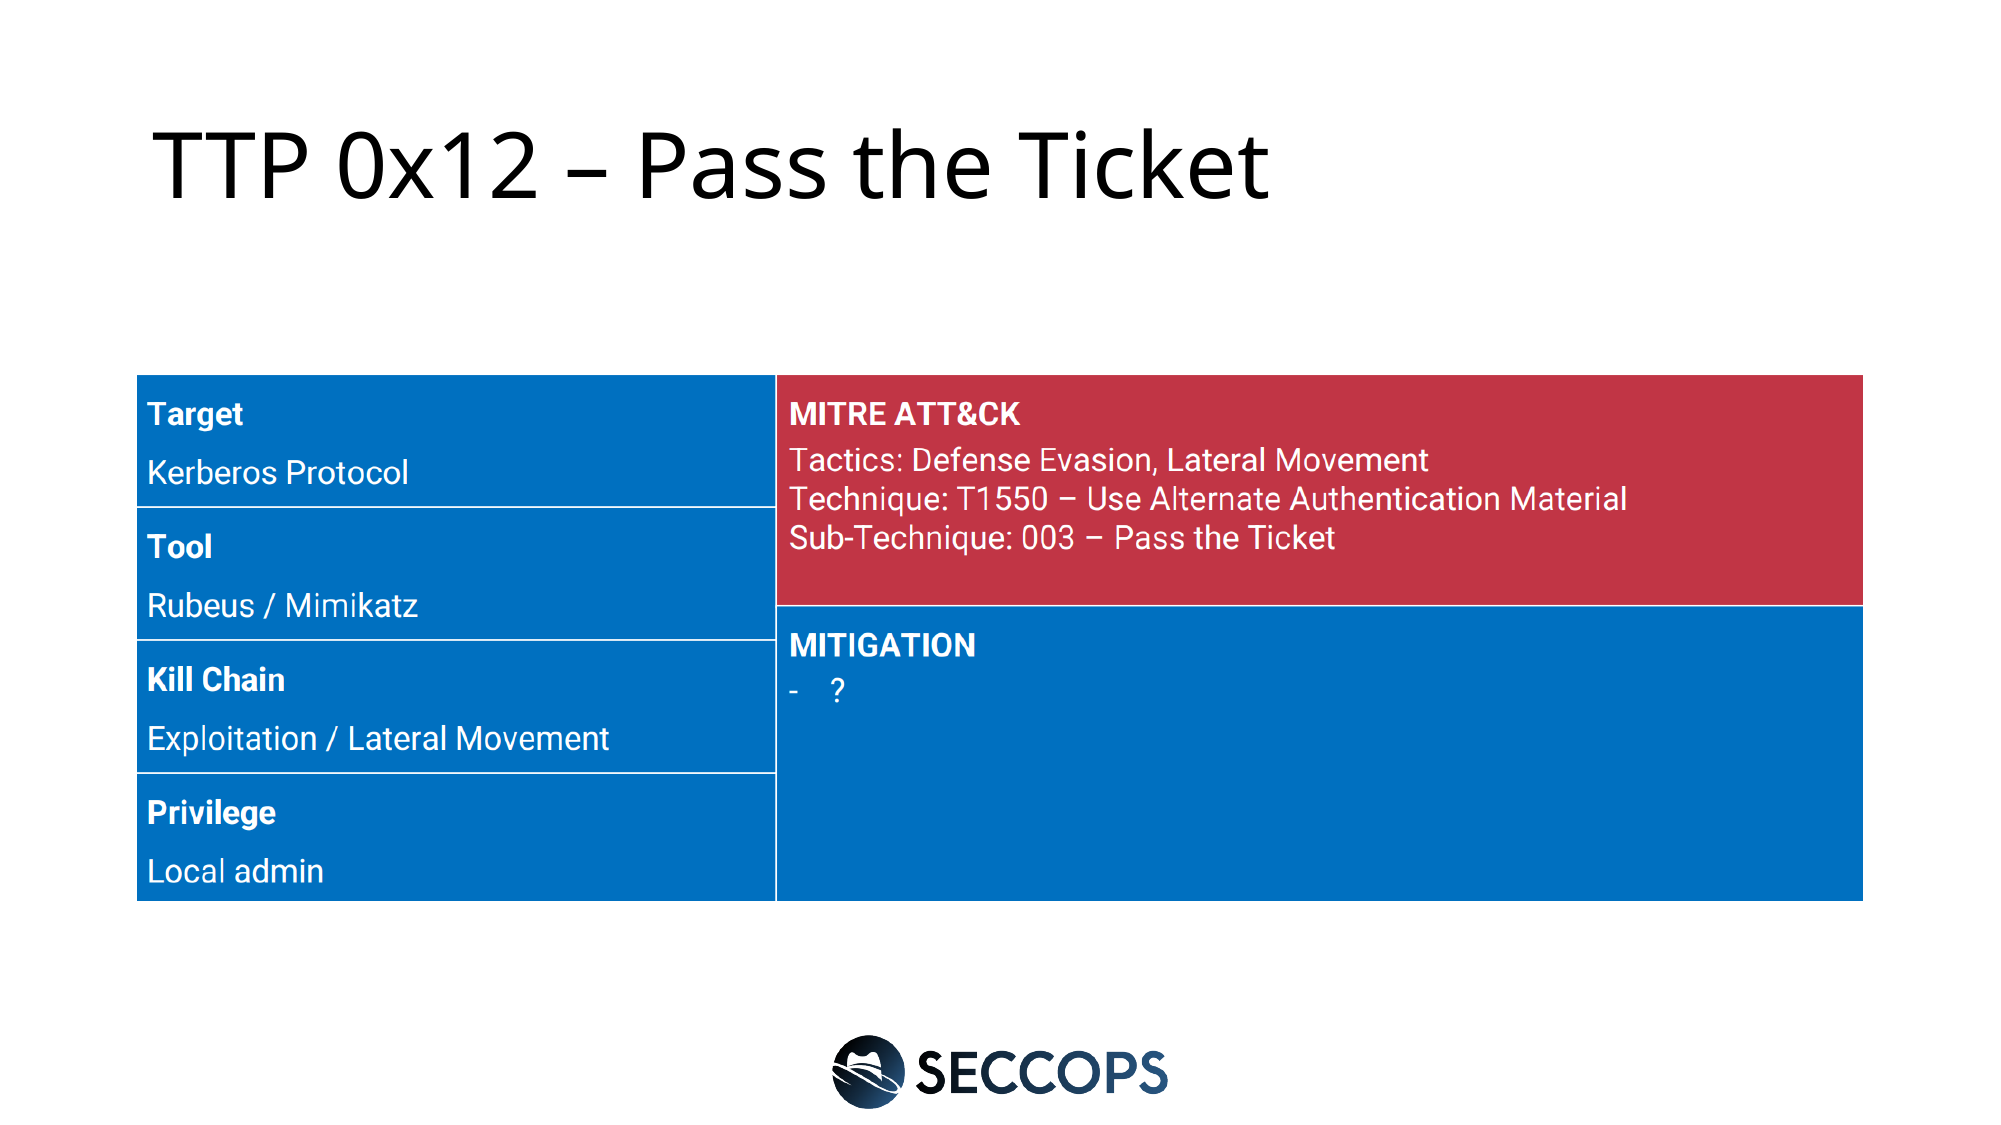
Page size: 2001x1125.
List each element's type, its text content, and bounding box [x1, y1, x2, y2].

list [136, 374, 1863, 902]
title TTP 0x12 – Pass the Ticket [137, 59, 1863, 278]
picture [832, 1035, 1168, 1109]
